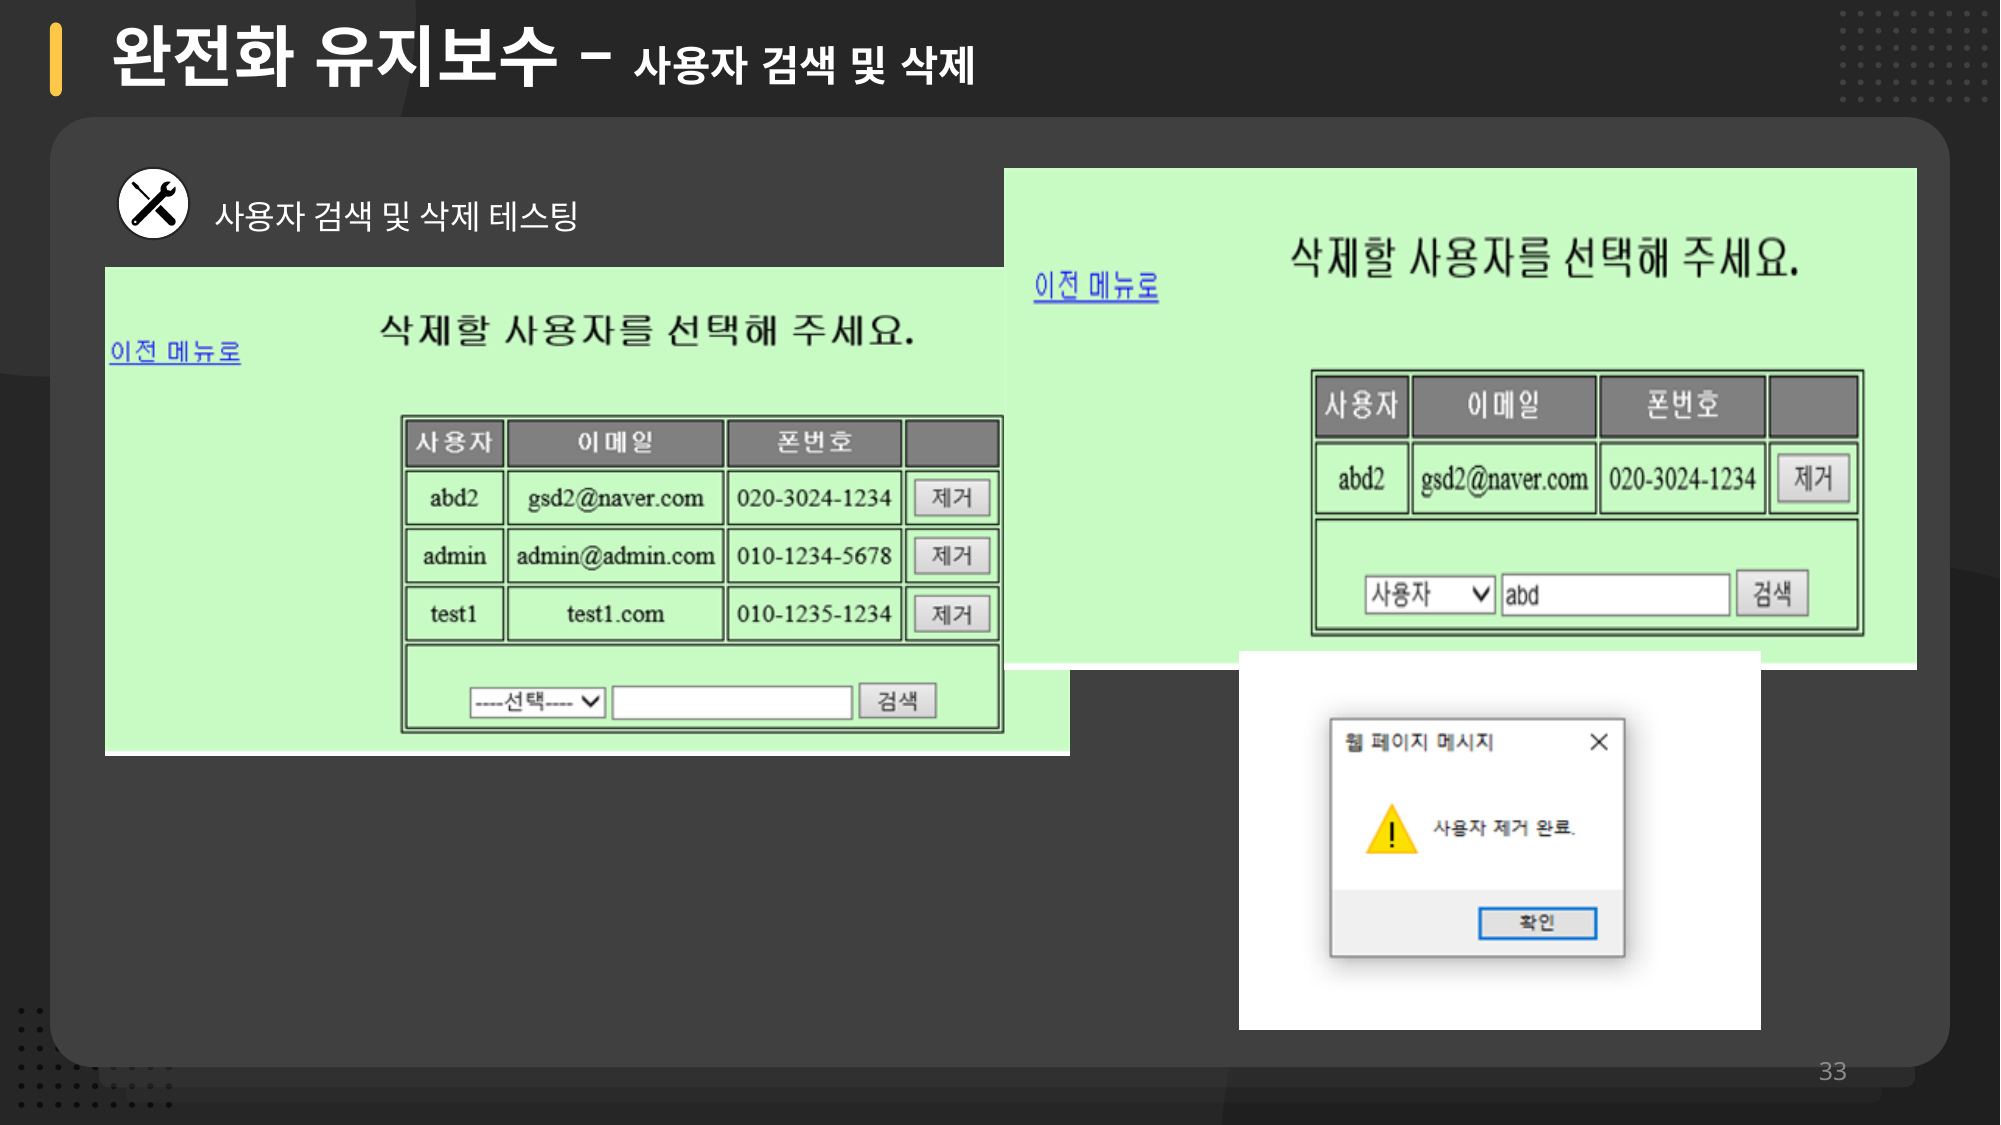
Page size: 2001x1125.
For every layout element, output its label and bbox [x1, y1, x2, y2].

text_box [0, 0, 2000, 1125]
picture [105, 168, 1917, 1030]
text_box [117, 167, 190, 240]
